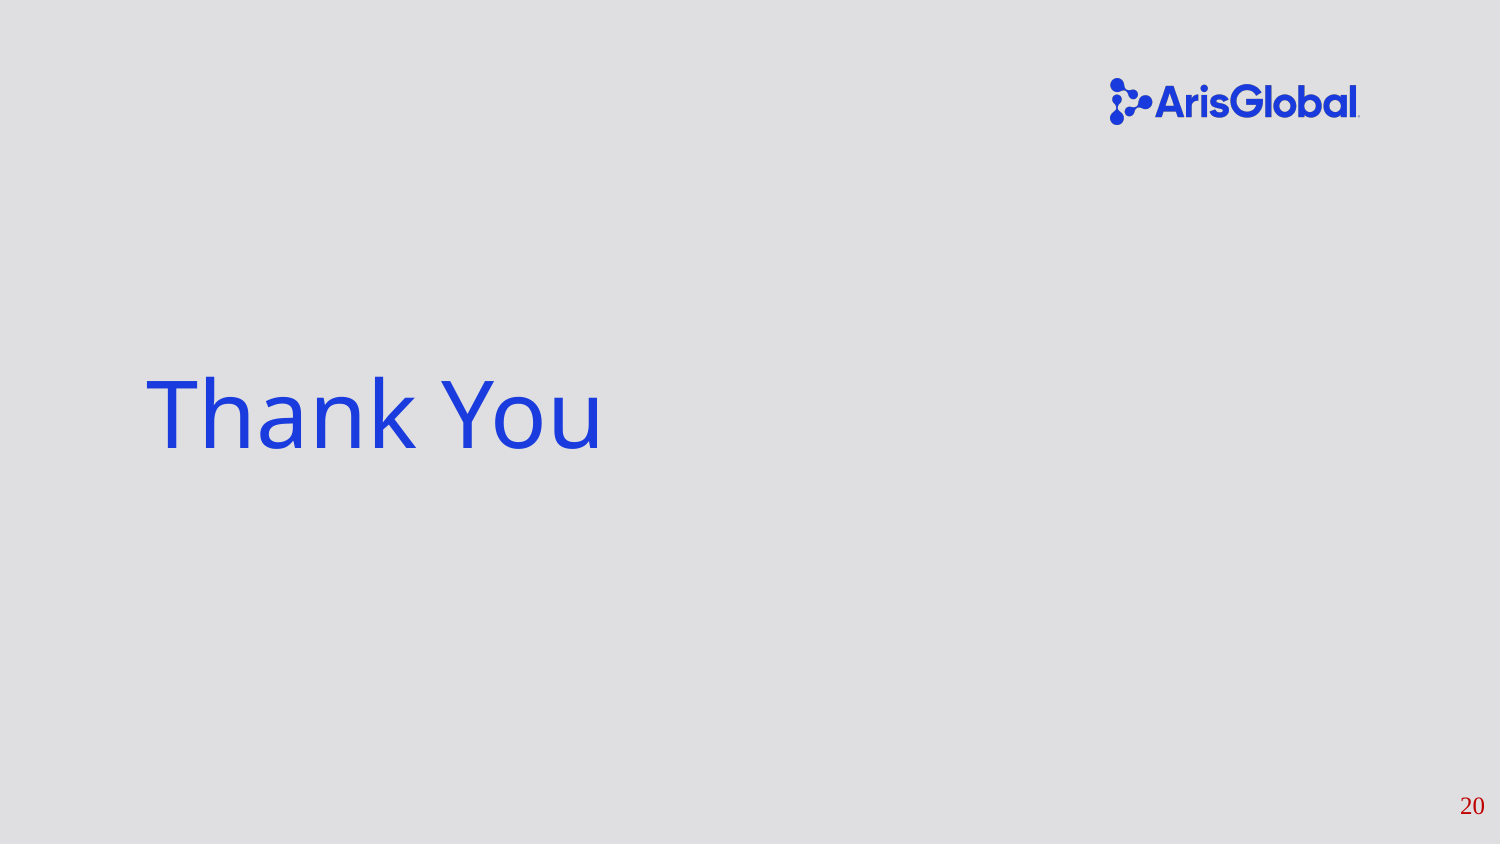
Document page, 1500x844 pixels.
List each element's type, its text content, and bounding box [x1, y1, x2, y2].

slide_number 20 [1422, 782, 1500, 828]
picture [1110, 78, 1360, 125]
list Thank You [131, 357, 668, 478]
